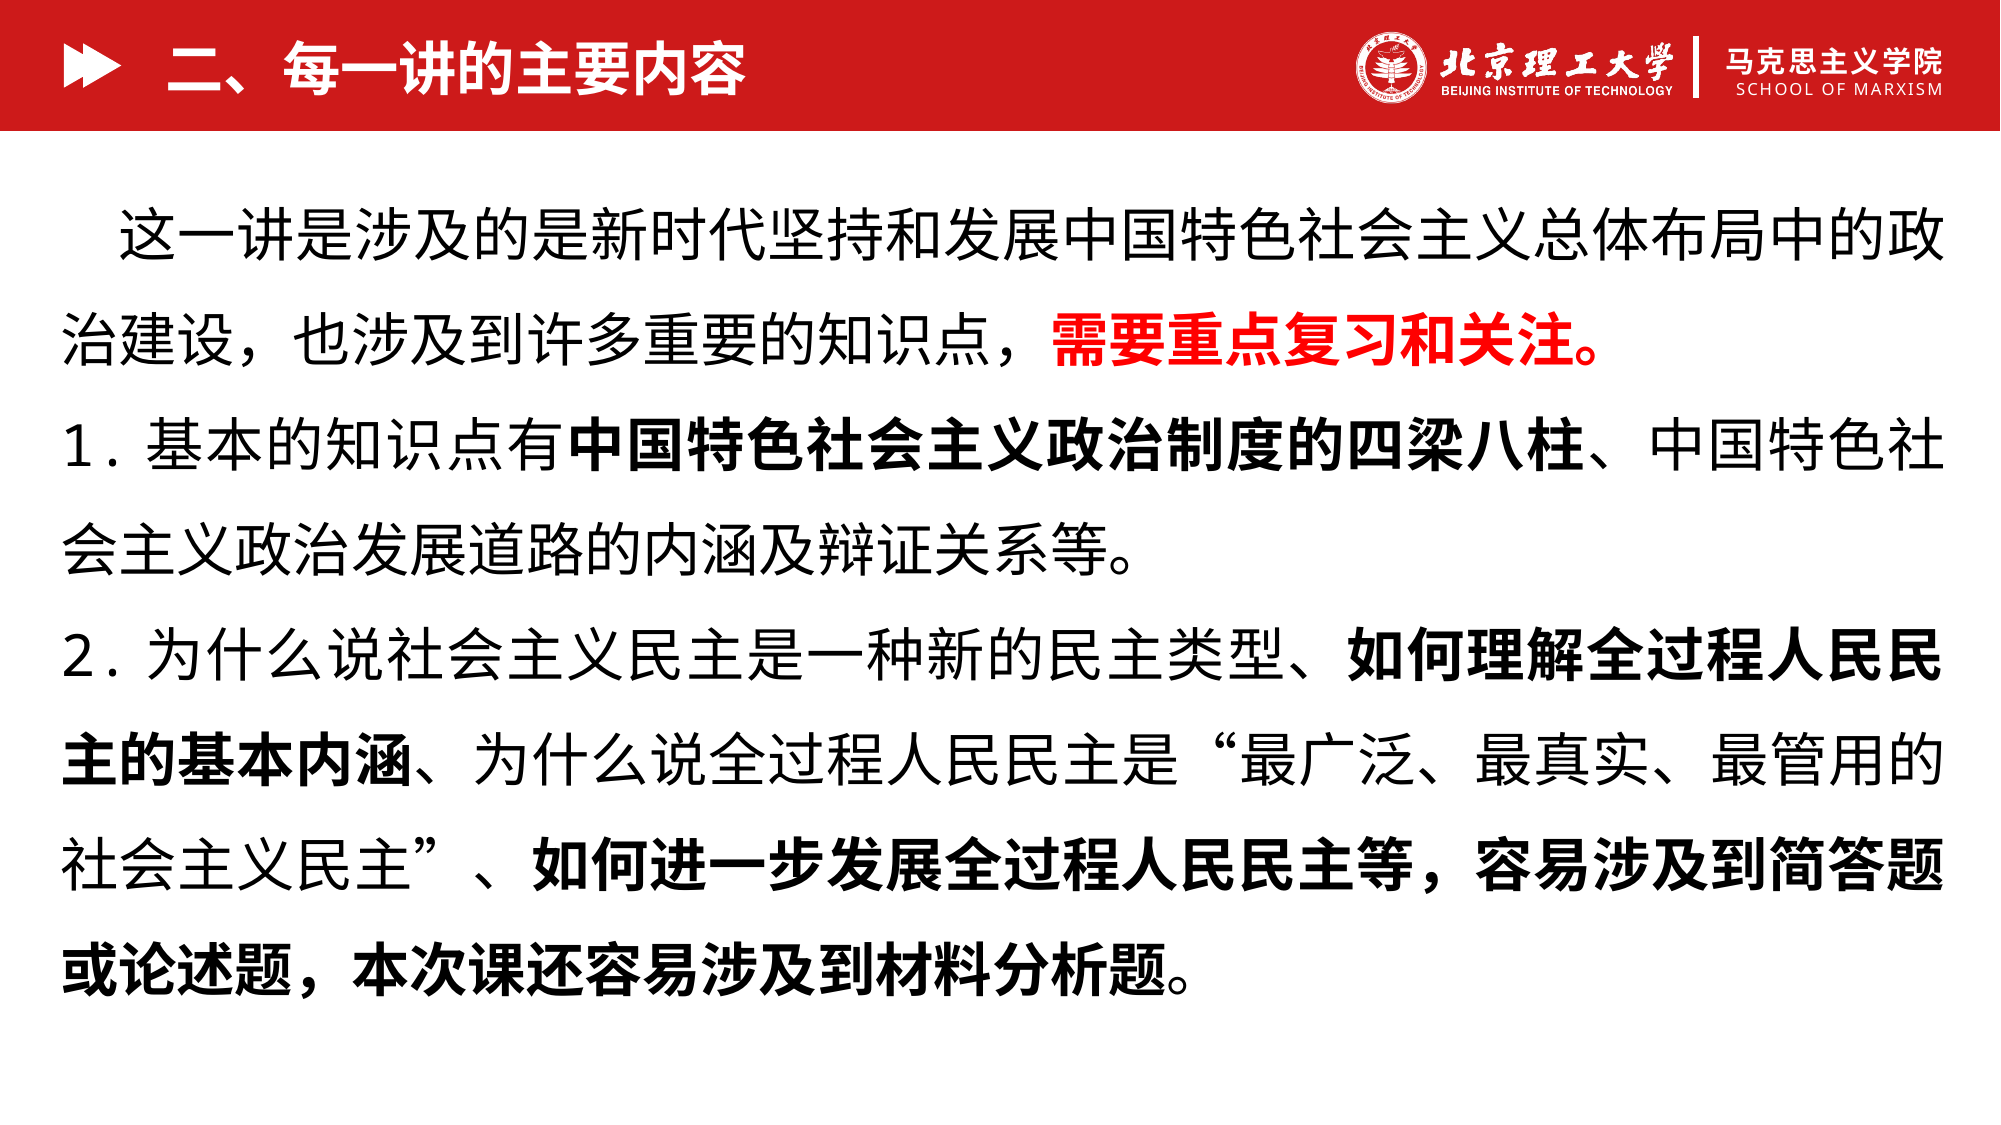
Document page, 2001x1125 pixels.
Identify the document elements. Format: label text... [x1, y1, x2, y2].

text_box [1697, 35, 1961, 109]
picture [1335, 14, 1697, 116]
text_box 二、每一讲的主要内容 [150, 4, 1732, 110]
text_box 这一讲是涉及的是新时代坚持和发展中国特色社会主义总体布局中的政治建设，也涉及到许多重要的知识点，需要重点复习和关注。 1.基本的知识点有中国特色社会主义政治制度的四梁八柱、中国特色社会主义政治发展道路的内涵及辩证关系等。 2.为什么说社会主义民主是一种新的民主类型、如何理解全过程人民民主的基本内涵、为什么说全过程人民民主是“最广泛、最真实、最管用的社会主义民主”、如何进一步发展全过程人民民主等，容易涉及到简答题或论述题，本次课还容易涉及到材料分析题。 [45, 155, 1961, 1011]
text_box [62, 41, 124, 90]
text_box [0, 0, 2000, 132]
